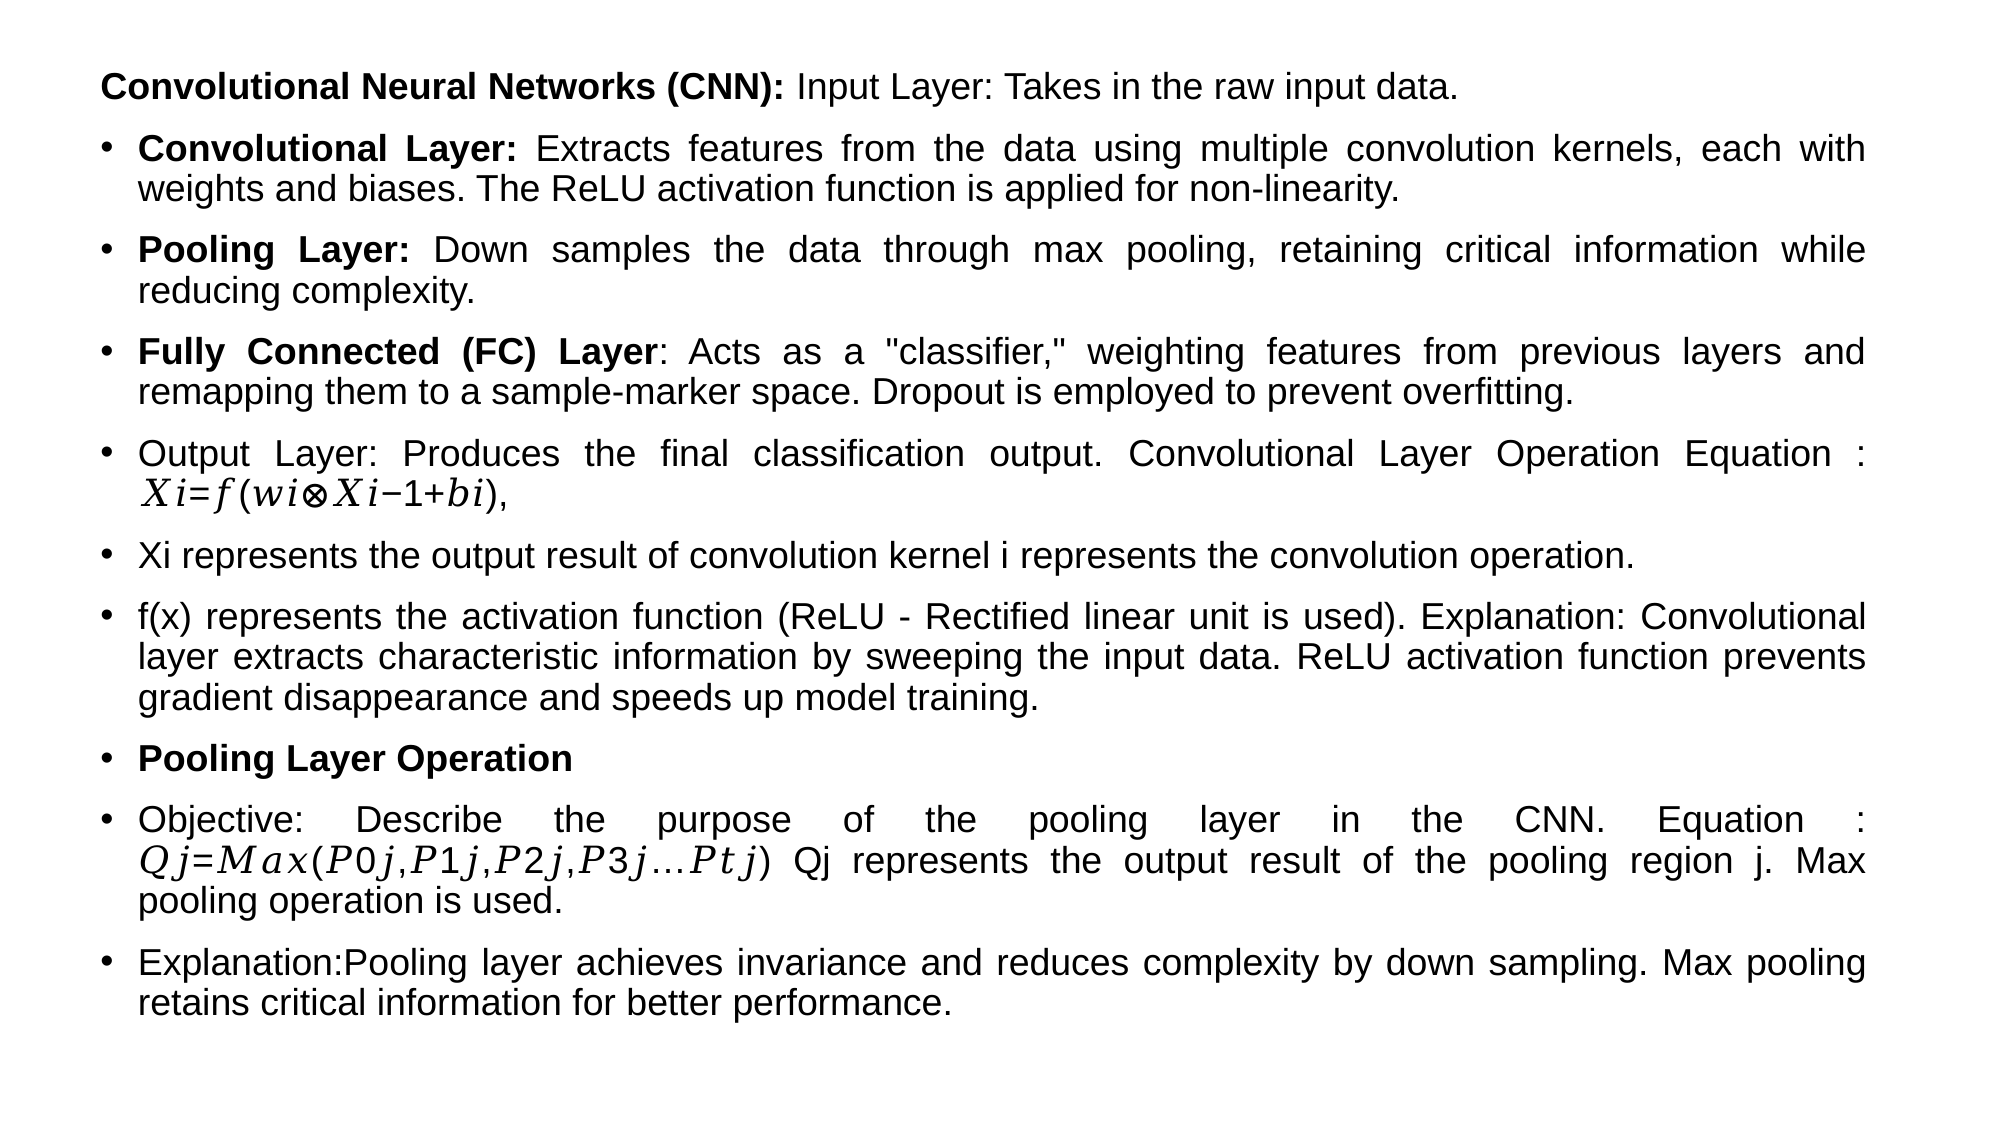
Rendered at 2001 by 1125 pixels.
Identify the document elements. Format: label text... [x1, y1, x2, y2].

list Convolutional Neural Networks (CNN): Input Layer: Takes in the raw input data. Convolutional Layer: Extracts features from the data using multiple convolution kernels, each with weights and biases. The ReLU activation function is applied for non-linearity. Pooling Layer: Down samples the data through max pooling, retaining critical information while reducing complexity. Fully Connected (FC) Layer: Acts as a "classifier," weighting features from previous layers and remapping them to a sample-marker space. Dropout is employed to prevent overfitting. Output Layer: Produces the final classification output. Convolutional Layer Operation Equation : 𝑋𝑖=𝑓(𝑤𝑖⊗𝑋𝑖−1+𝑏𝑖), Xi represents the output result of convolution kernel i represents the convolution operation. f(x) represents the activation function (ReLU - Rectified linear unit is used). Explanation: Convolutional layer extracts characteristic information by sweeping the input data. ReLU activation function prevents gradient disappearance and speeds up model training. Pooling Layer Operation Objective: Describe the purpose of the pooling layer in the CNN. Equation : 𝑄𝑗=𝑀𝑎𝑥(𝑃0𝑗,𝑃1𝑗,𝑃2𝑗,𝑃3𝑗…𝑃𝑡𝑗) Qj represents the output result of the pooling region j. Max pooling operation is used. Explanation:Pooling layer achieves invariance and reduces complexity by down sampling. Max pooling retains critical information for better performance. [85, 59, 1882, 1070]
